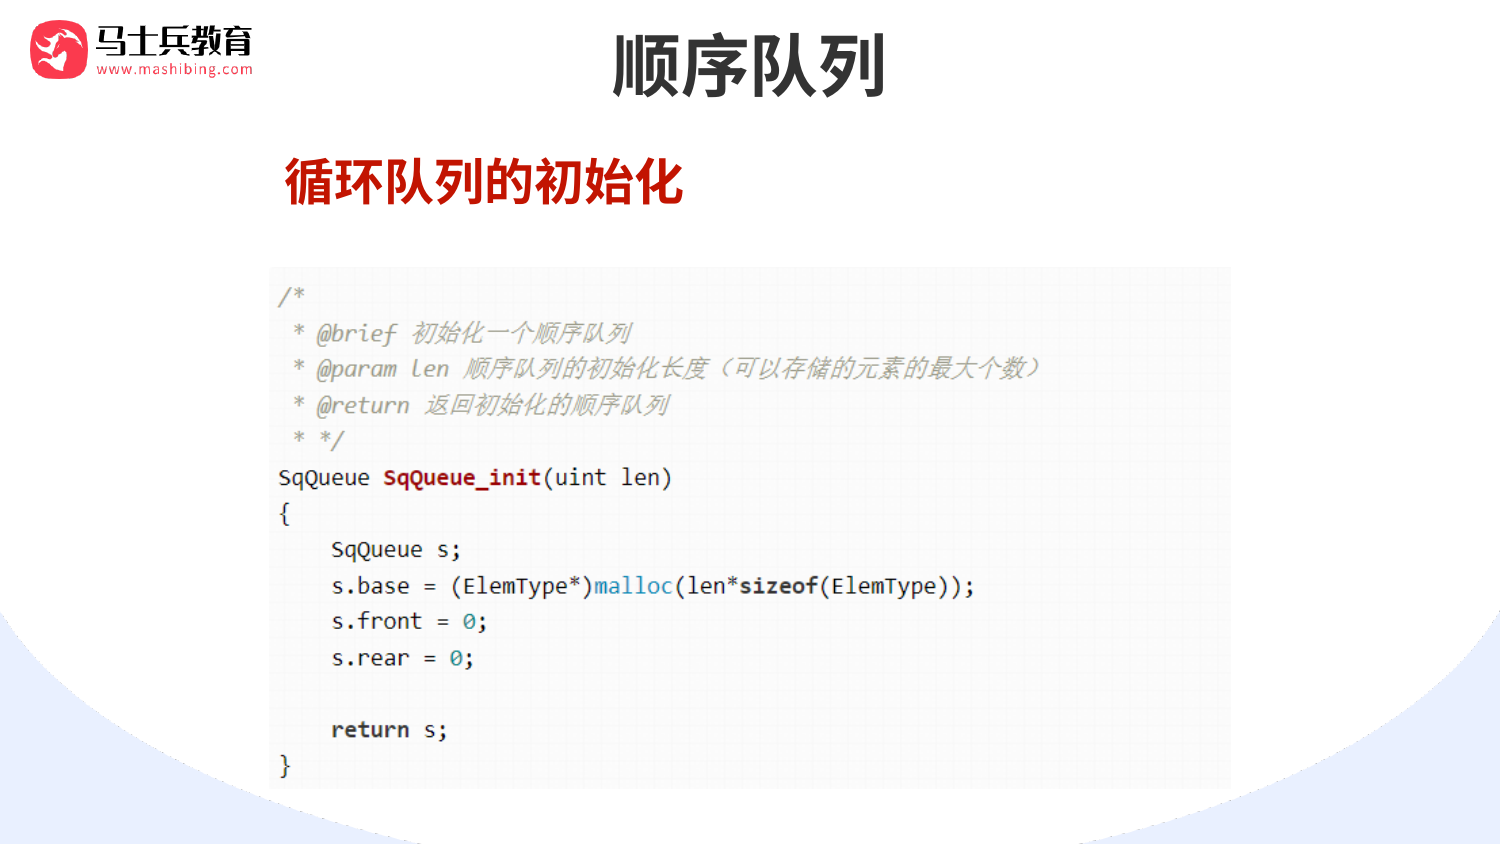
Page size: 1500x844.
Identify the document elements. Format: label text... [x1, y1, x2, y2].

text_box 循环队列的初始化 [269, 128, 1500, 231]
picture [0, 267, 1500, 844]
text_box 顺序队列 [403, 0, 1097, 128]
picture [30, 20, 252, 79]
